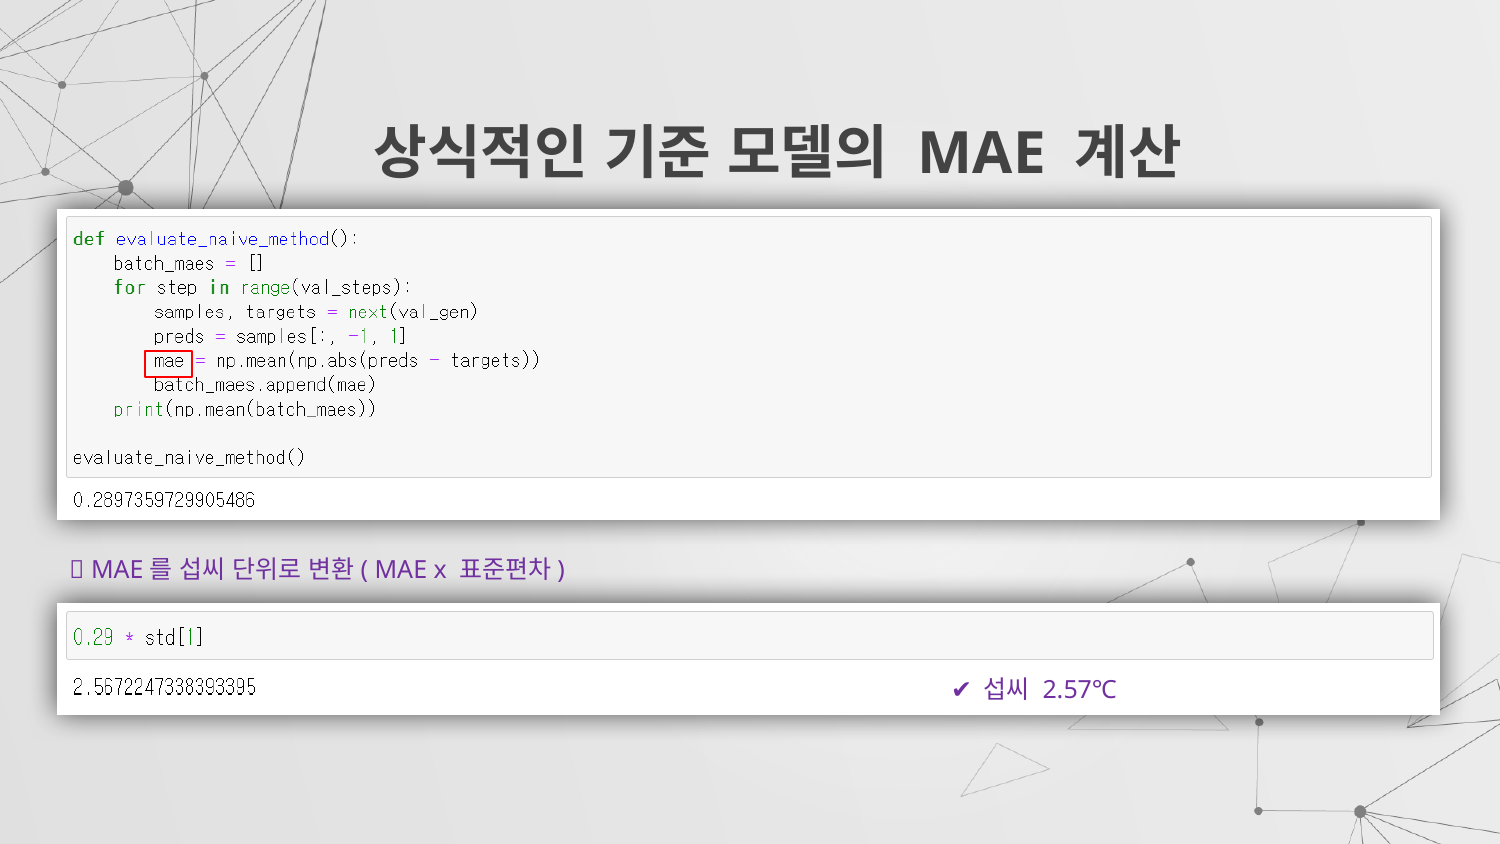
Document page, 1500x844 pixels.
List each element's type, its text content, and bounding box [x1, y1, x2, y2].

title 상식적인 기준 모델의 MAE 계산 [317, 61, 1239, 185]
picture [0, 0, 1500, 844]
text_box  MAE를 섭씨 단위로 변환( MAE x 표준편차) [54, 546, 580, 592]
